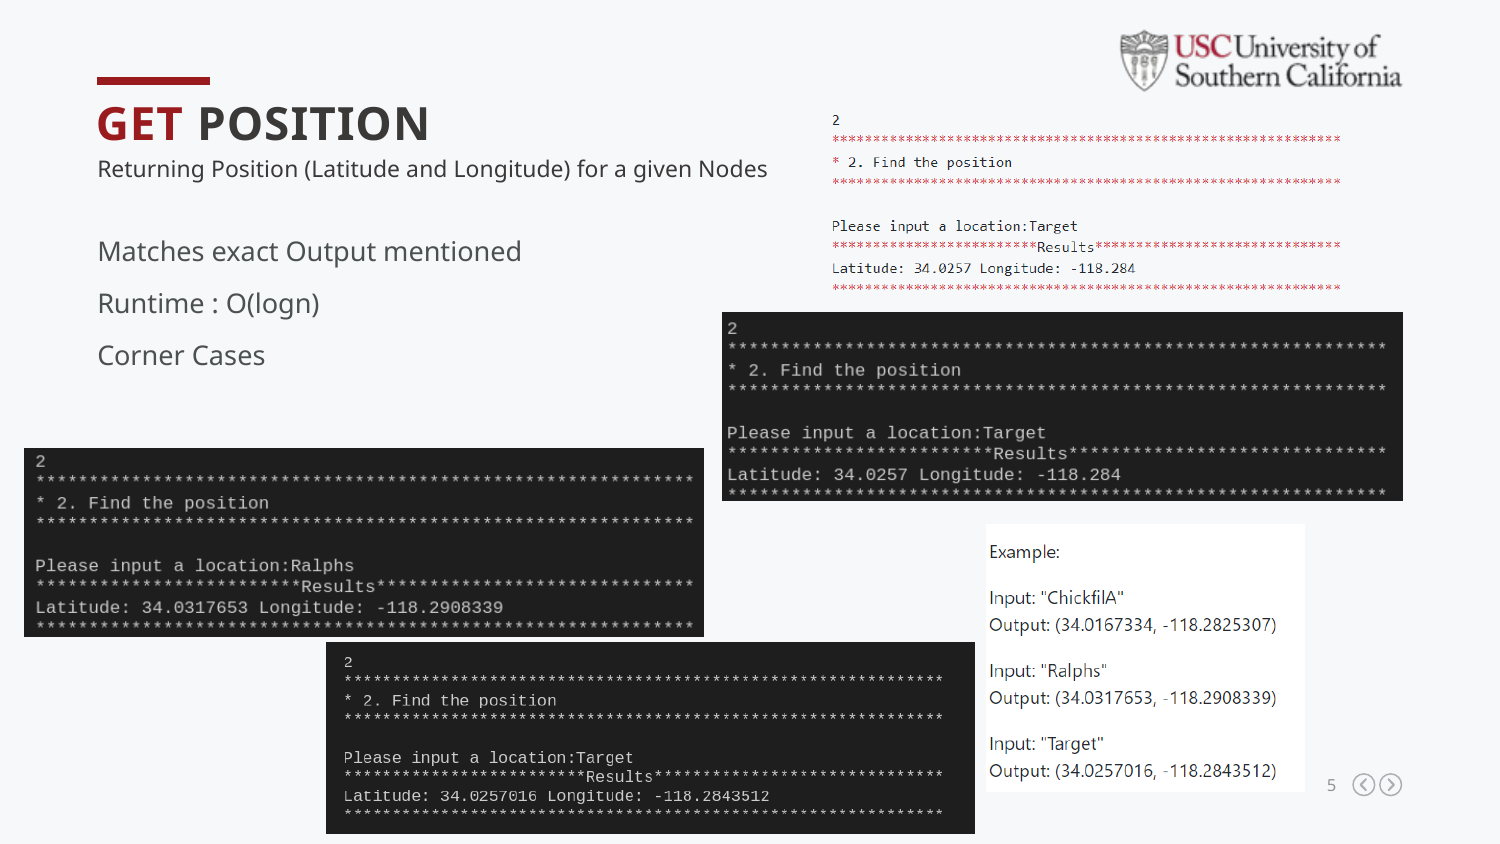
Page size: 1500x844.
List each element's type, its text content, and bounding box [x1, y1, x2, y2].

picture [986, 524, 1305, 792]
list Returning Position (Latitude and Longitude) for a given Nodes [97, 157, 819, 181]
list Get Position [95, 94, 1401, 183]
picture [819, 104, 1403, 302]
picture [1118, 27, 1406, 95]
picture [326, 642, 975, 834]
picture [722, 312, 1403, 501]
picture [24, 448, 704, 637]
text_box Matches exact Output mentioned Runtime : O(logn) Corner Cases [82, 223, 738, 379]
